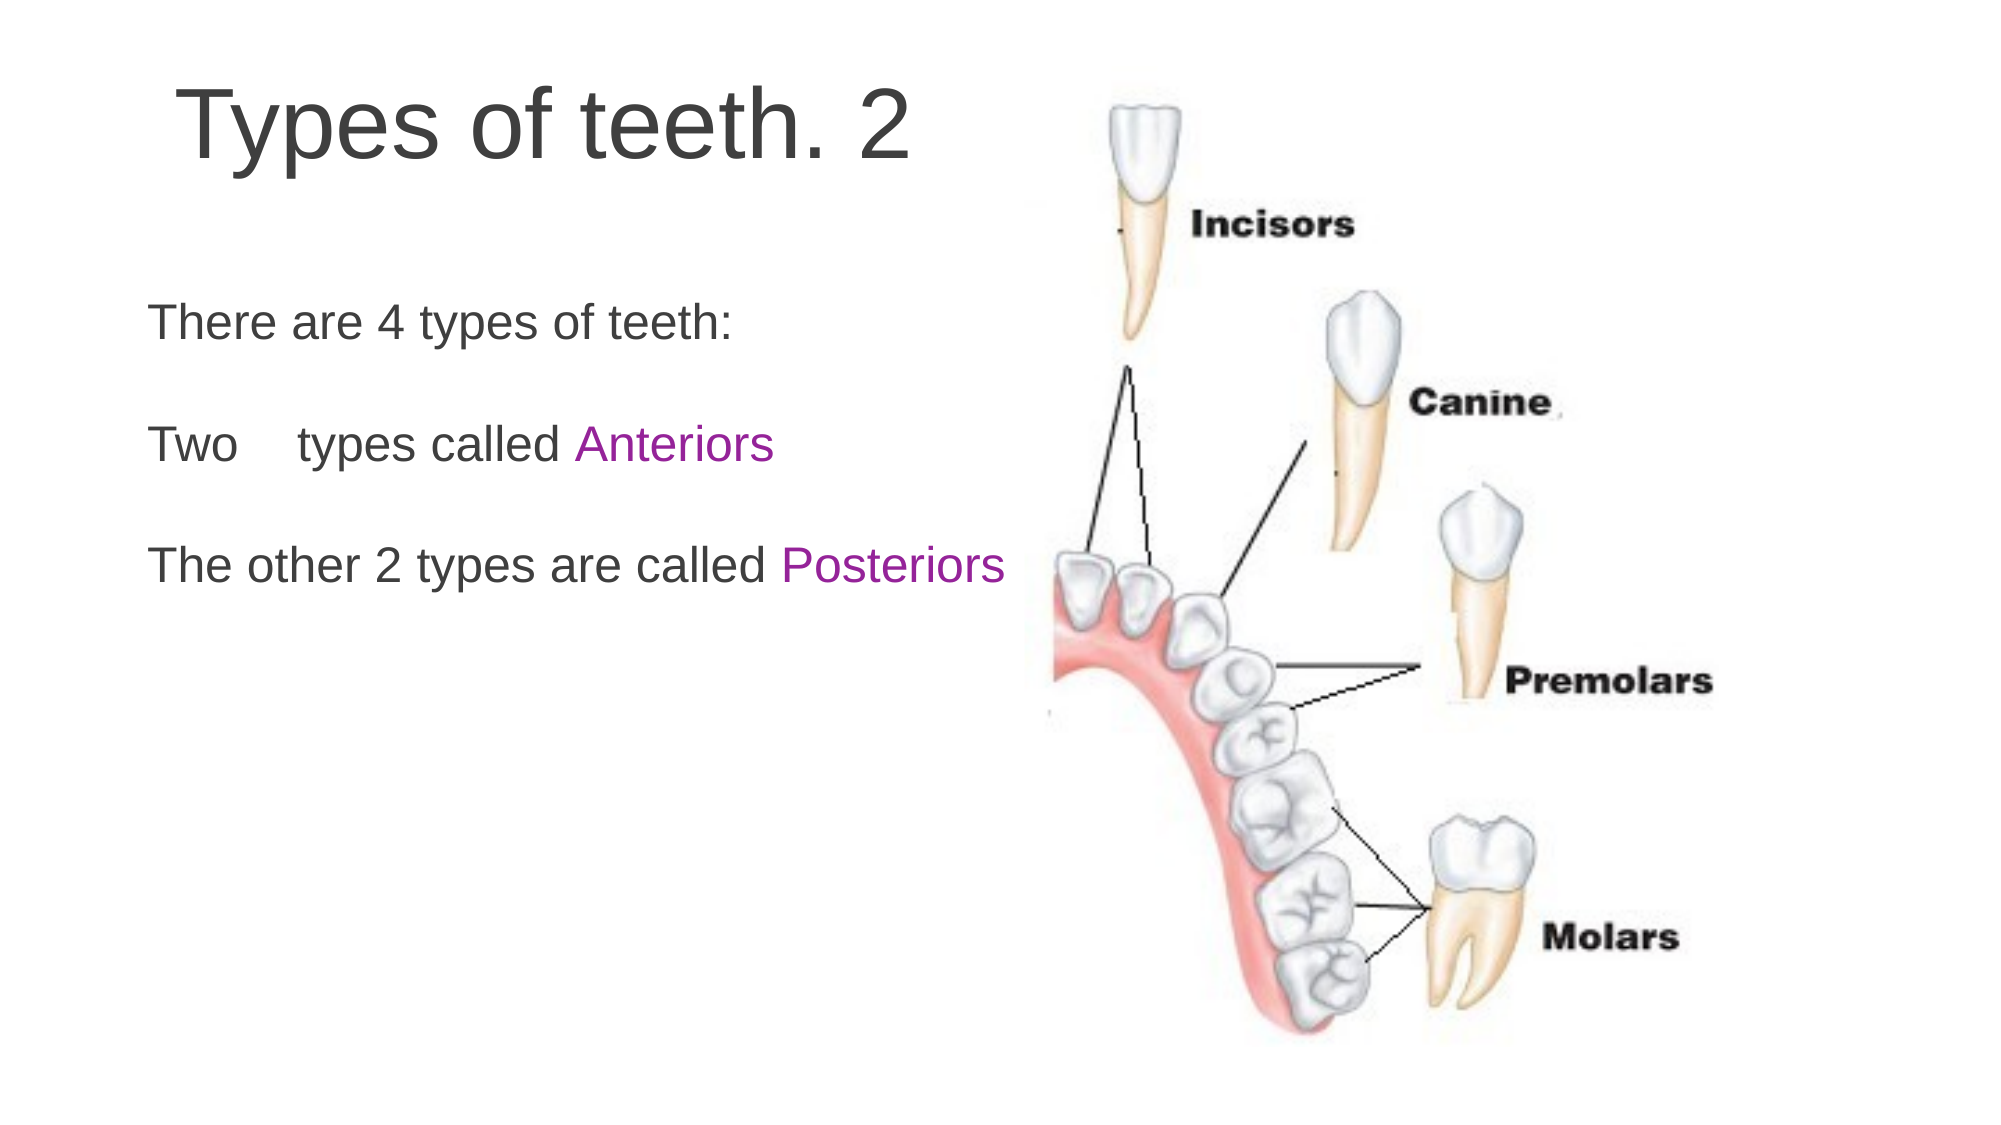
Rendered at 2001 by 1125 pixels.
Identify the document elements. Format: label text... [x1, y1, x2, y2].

title Types of teeth. 2 [172, 56, 922, 246]
text_box There are 4 types of teeth: Two types called Anteriors The other 2 types are called Posteriors [144, 287, 1008, 593]
text_box [1024, 66, 1719, 1047]
